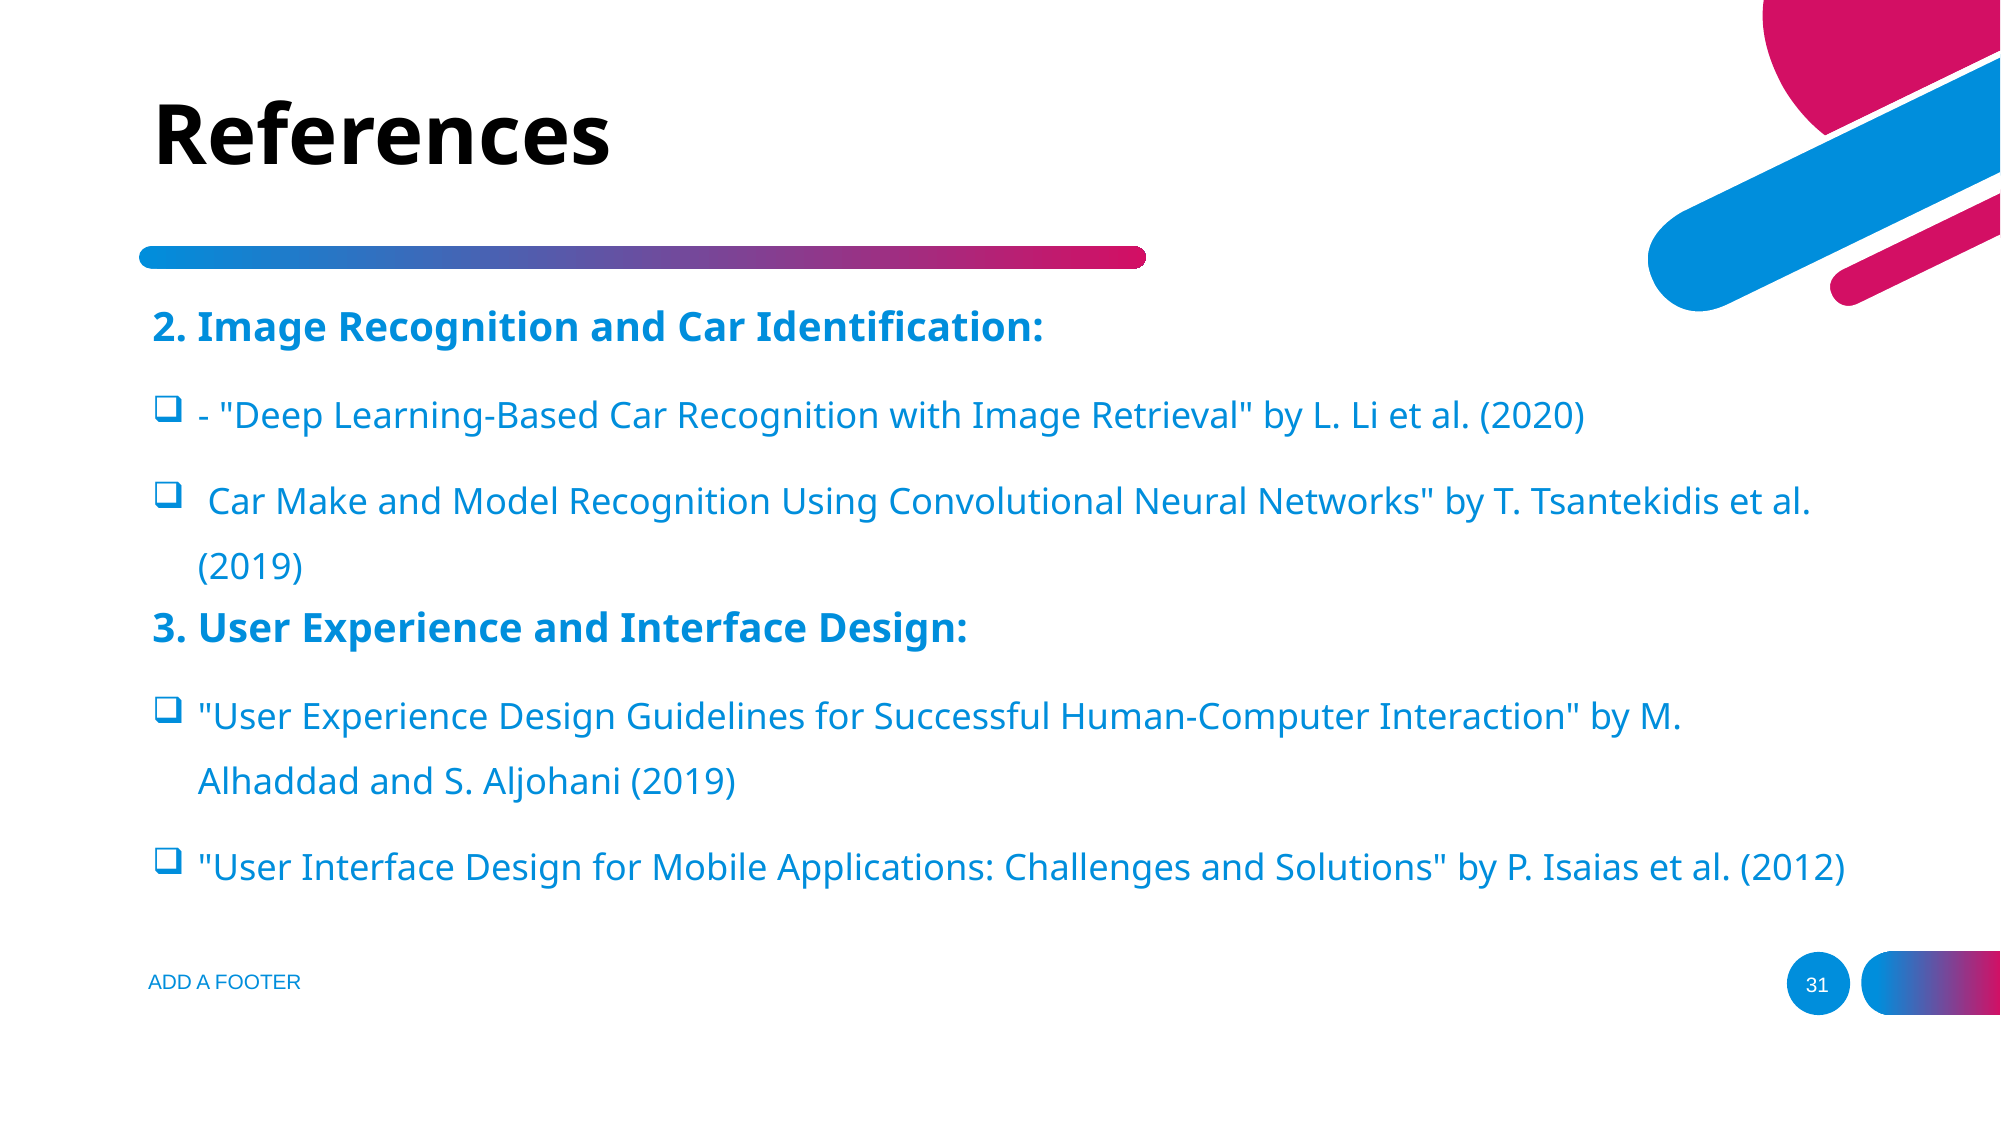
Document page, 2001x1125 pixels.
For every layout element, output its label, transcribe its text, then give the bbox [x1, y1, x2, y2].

title References [137, 59, 1623, 215]
list 2. Image Recognition and Car Identification: - "Deep Learning-Based Car Recognition with Image Retrieval" by L. Li et al. (2020) Car Make and Model Recognition Using Convolutional Neural Networks" by T. Tsantekidis et al. (2019) 3. User Experience and Interface Design: "User Experience Design Guidelines for Successful Human-Computer Interaction" by M. Alhaddad and S. Aljohani (2019) "User Interface Design for Mobile Applications: Challenges and Solutions" by P. Isaias et al. (2012) [137, 299, 1863, 945]
footer ADD A FOOTER [133, 951, 809, 1011]
slide_number 31 [1772, 954, 1863, 1015]
